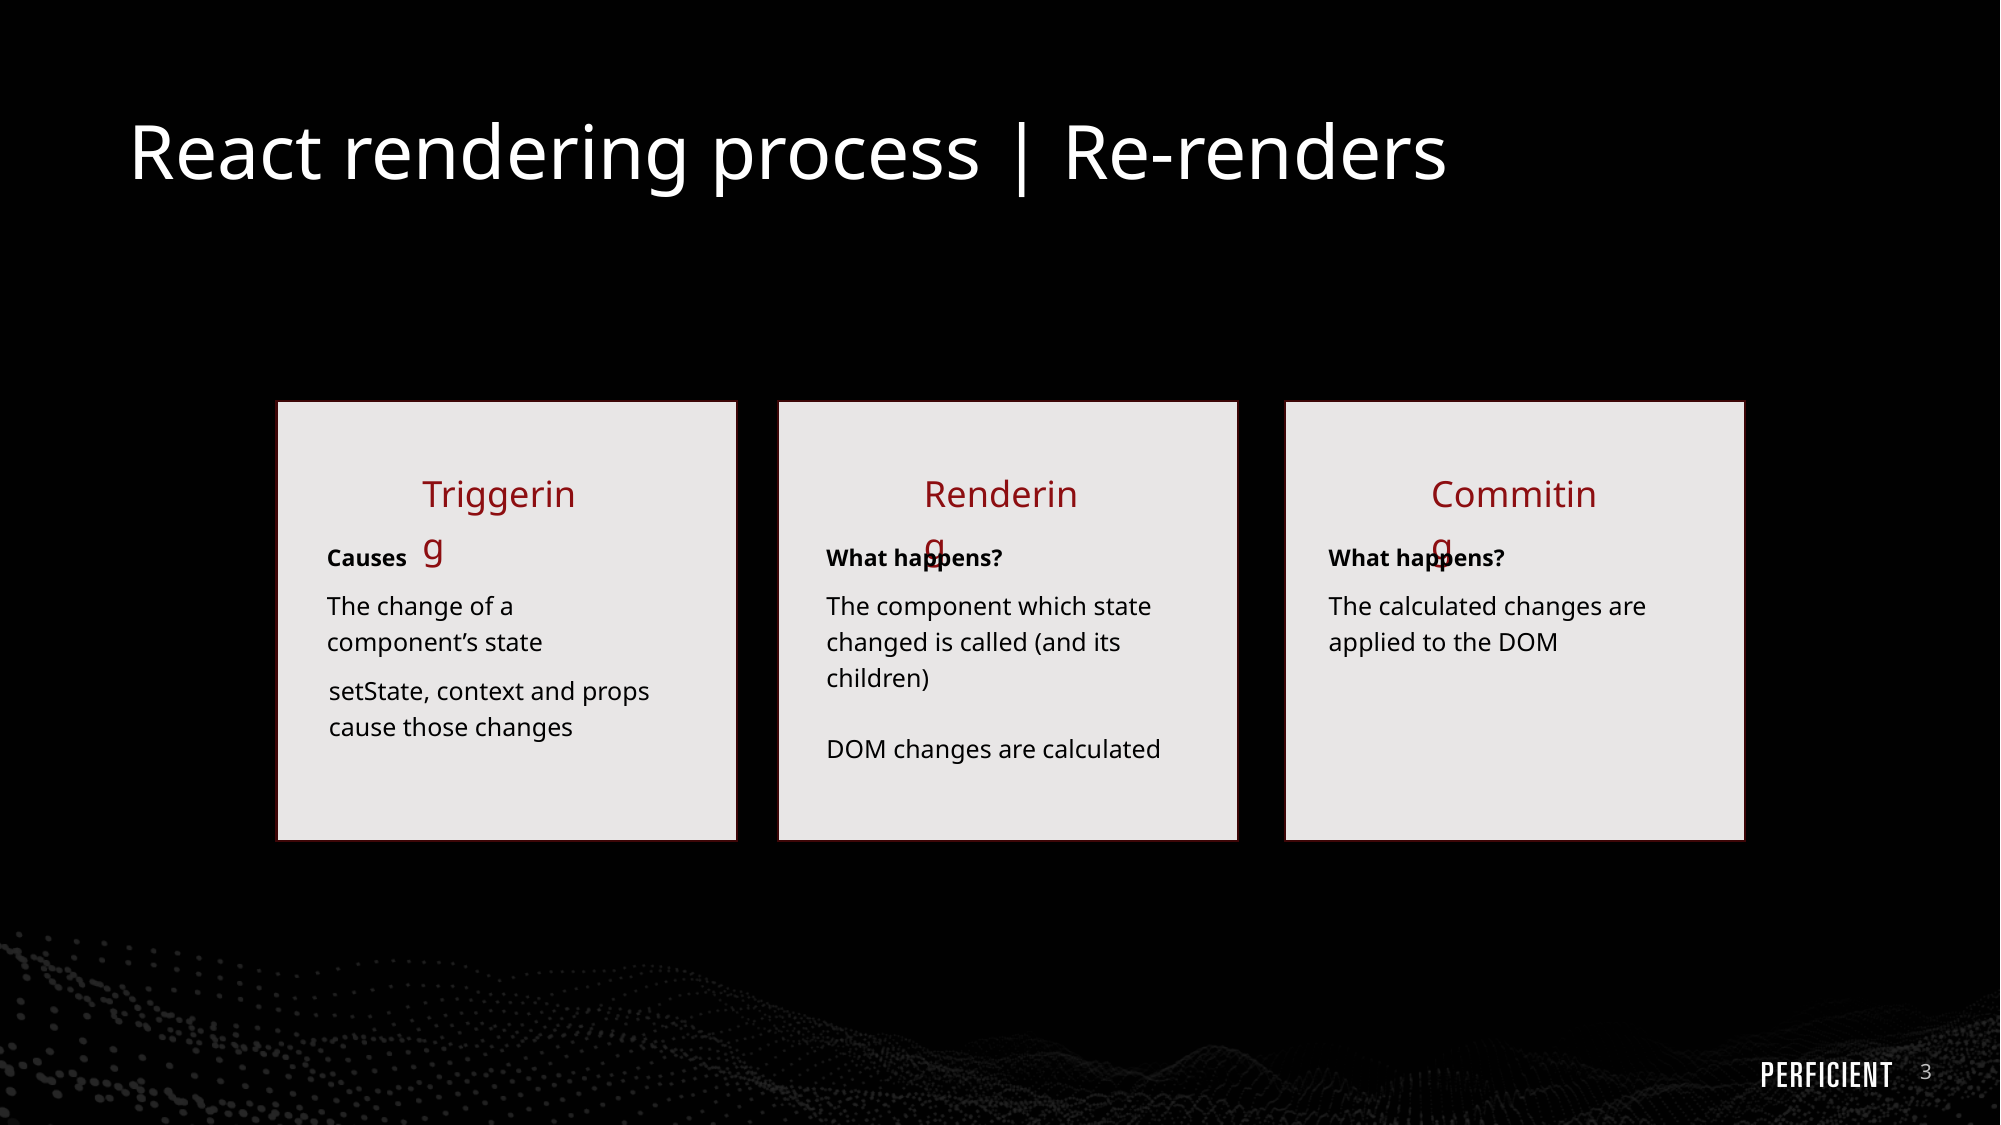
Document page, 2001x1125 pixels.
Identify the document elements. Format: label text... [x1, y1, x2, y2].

text_box [275, 400, 738, 842]
picture [1743, 1045, 1911, 1104]
text_box Causes [326, 537, 666, 571]
text_box [1284, 400, 1746, 842]
text_box The change of a component’s state [326, 584, 665, 657]
text_box The calculated changes are applied to the DOM [1328, 584, 1667, 657]
title React rendering process | Re-renders [128, 114, 1874, 227]
text_box The component which state changed is called (and its children) DOM changes are calculated [826, 584, 1165, 764]
text_box setState, context and props cause those changes [328, 669, 667, 742]
text_box Commiting [1431, 462, 1611, 537]
text_box Rendering [923, 462, 1094, 537]
text_box [777, 400, 1239, 842]
text_box What happens? [826, 537, 1165, 571]
text_box Triggering [422, 462, 593, 537]
text_box What happens? [1328, 537, 1668, 571]
